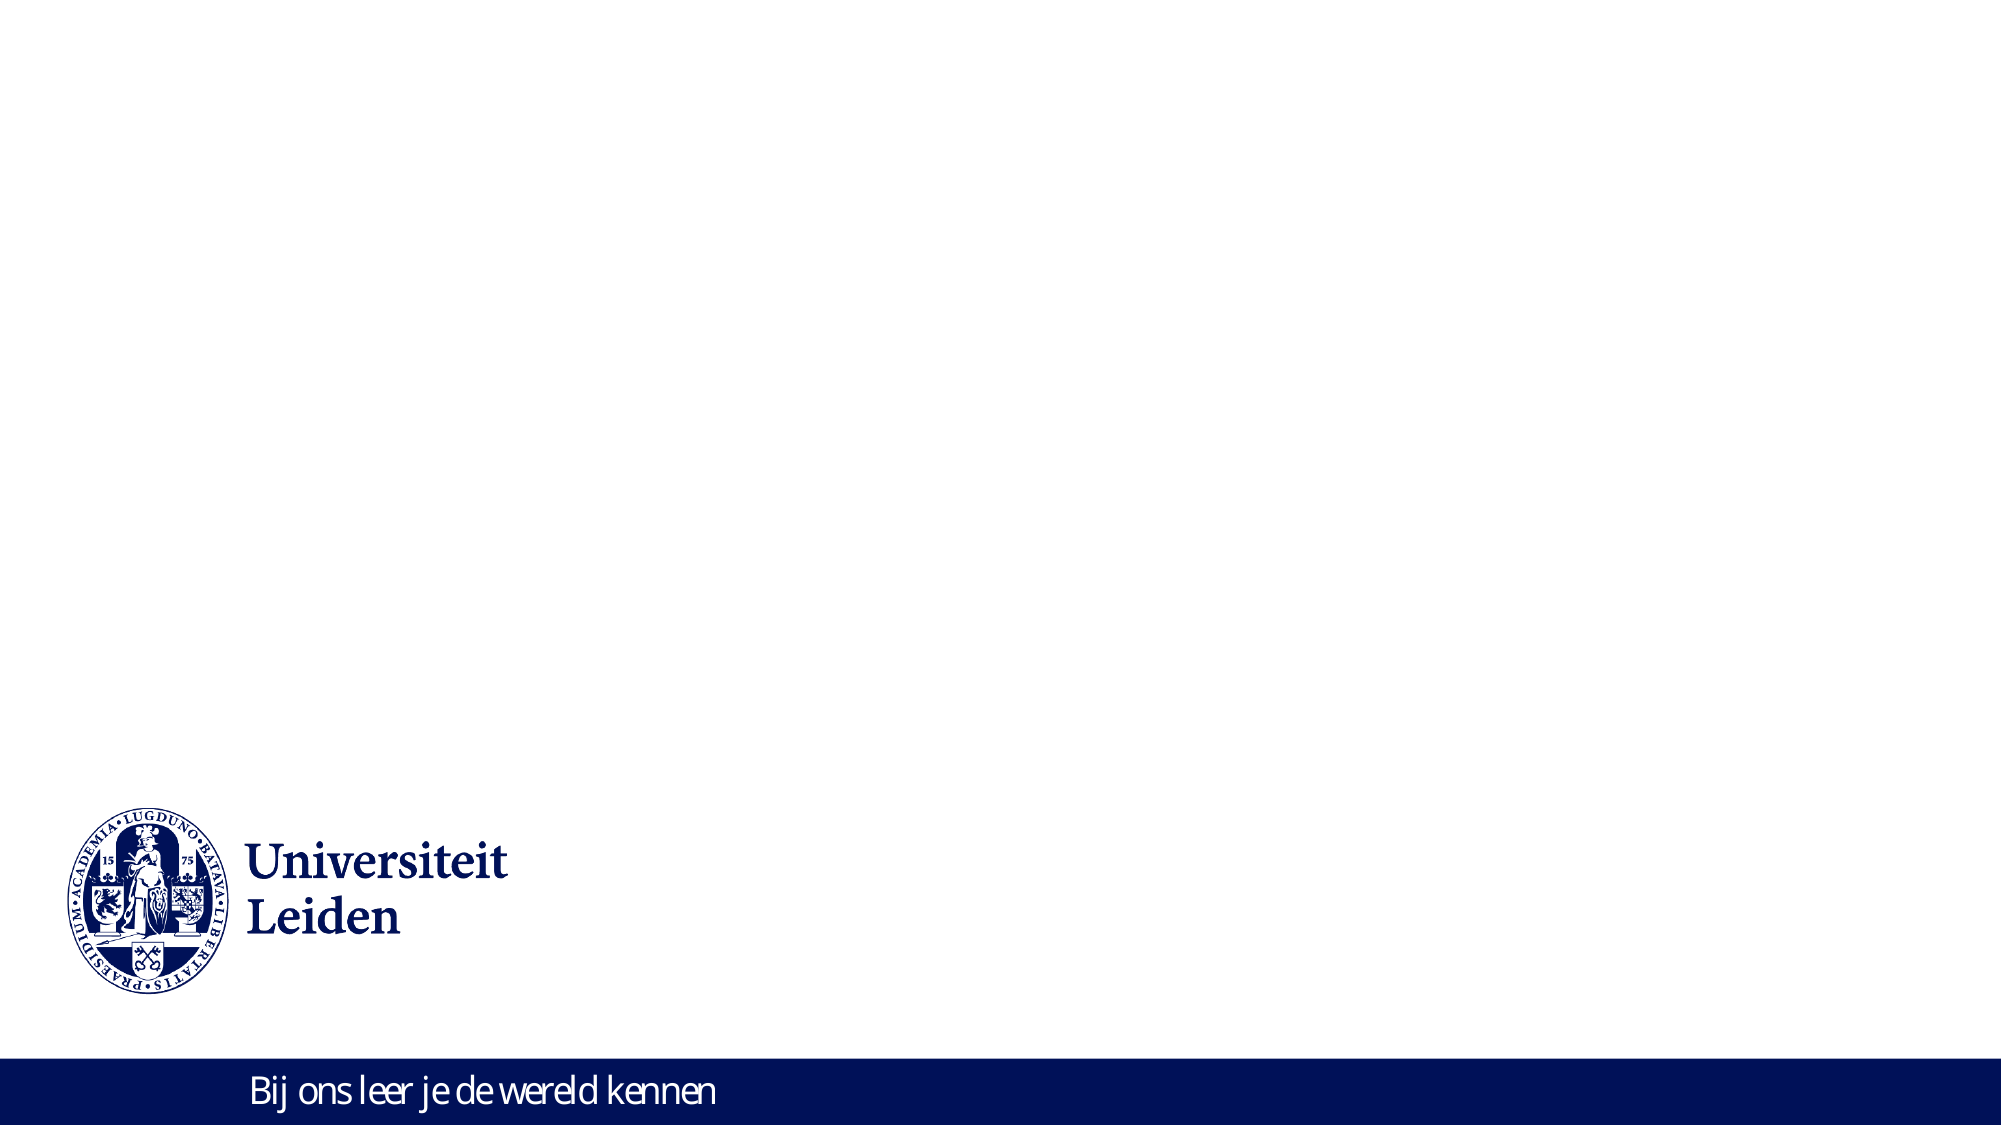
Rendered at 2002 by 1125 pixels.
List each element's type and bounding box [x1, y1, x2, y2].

picture [5, 745, 565, 1057]
